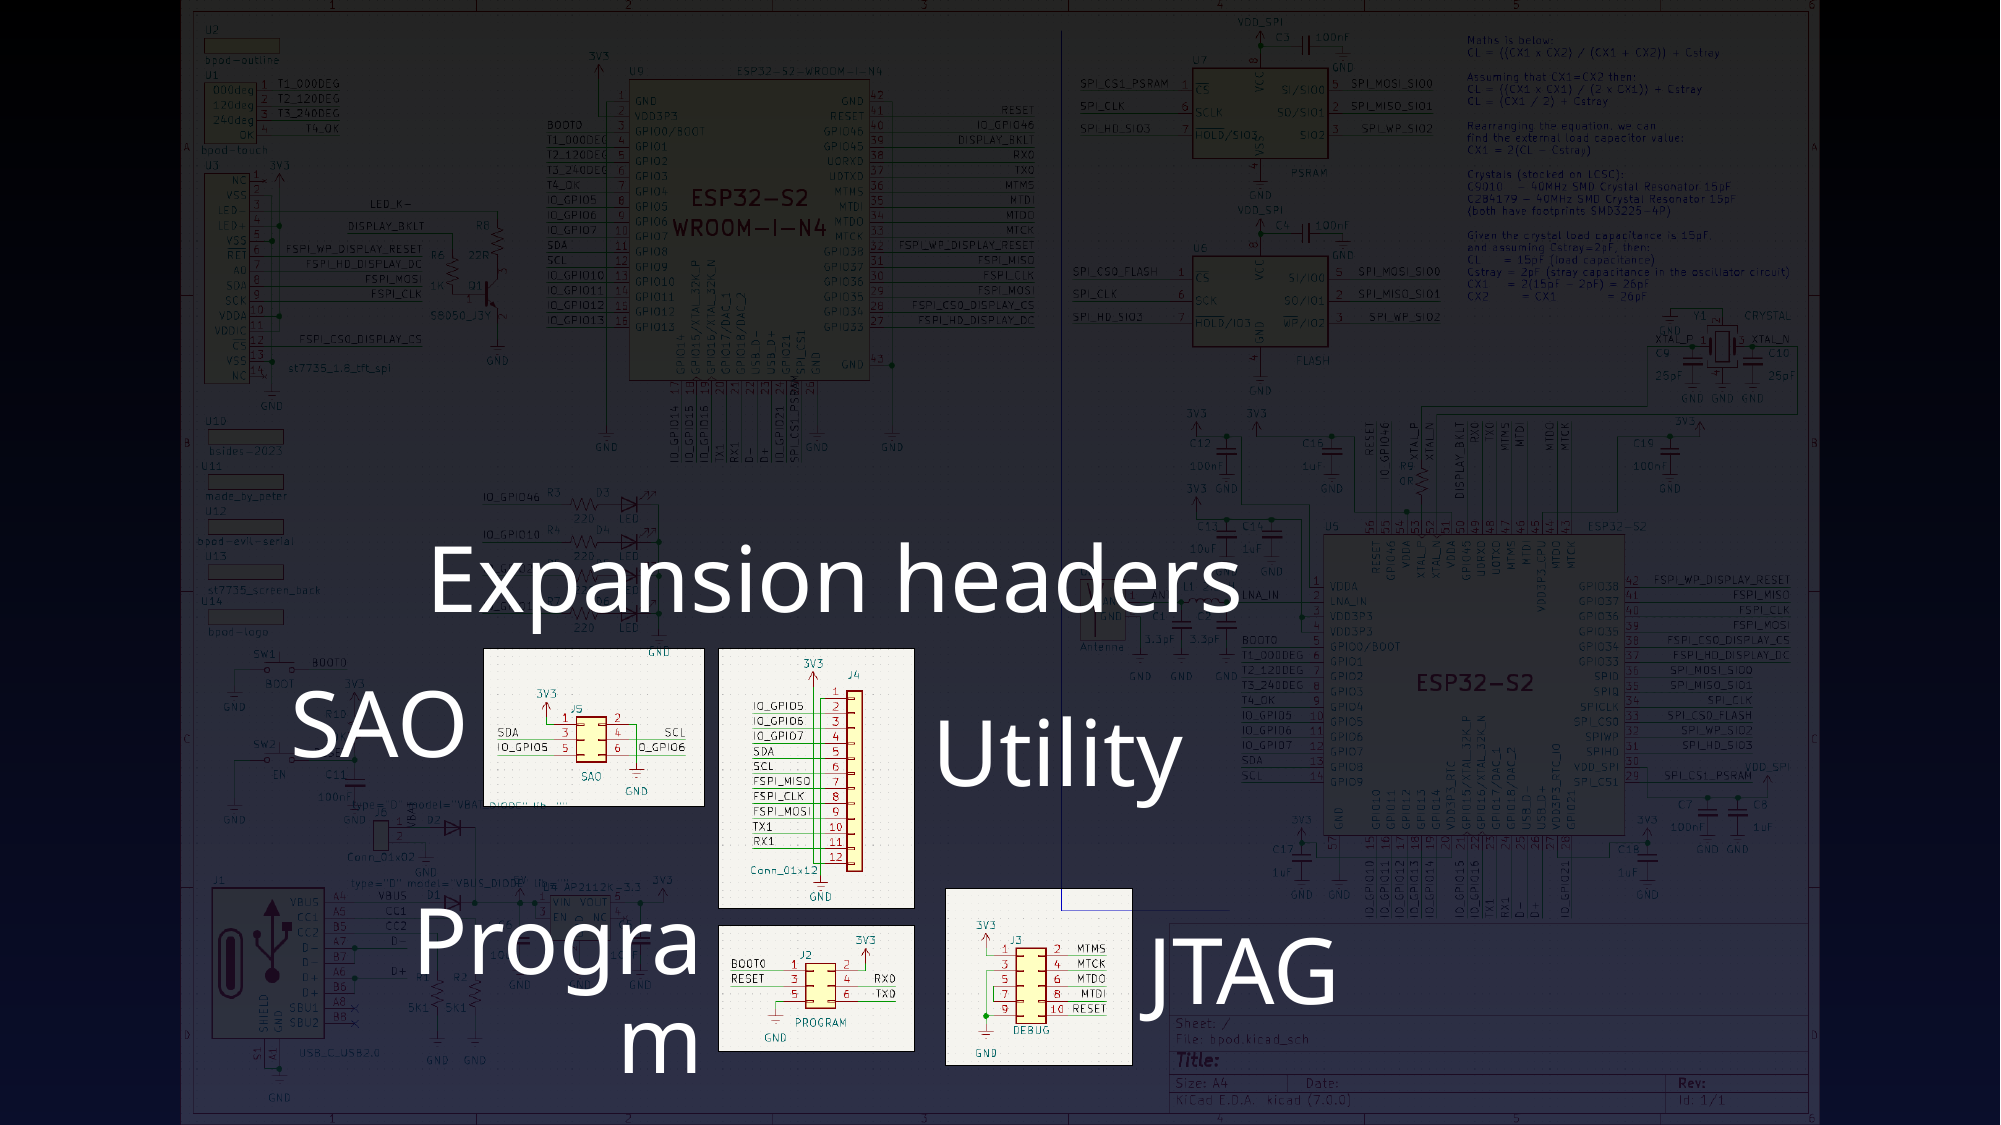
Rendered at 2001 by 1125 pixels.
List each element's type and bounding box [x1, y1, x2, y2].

picture [180, 0, 1820, 1125]
